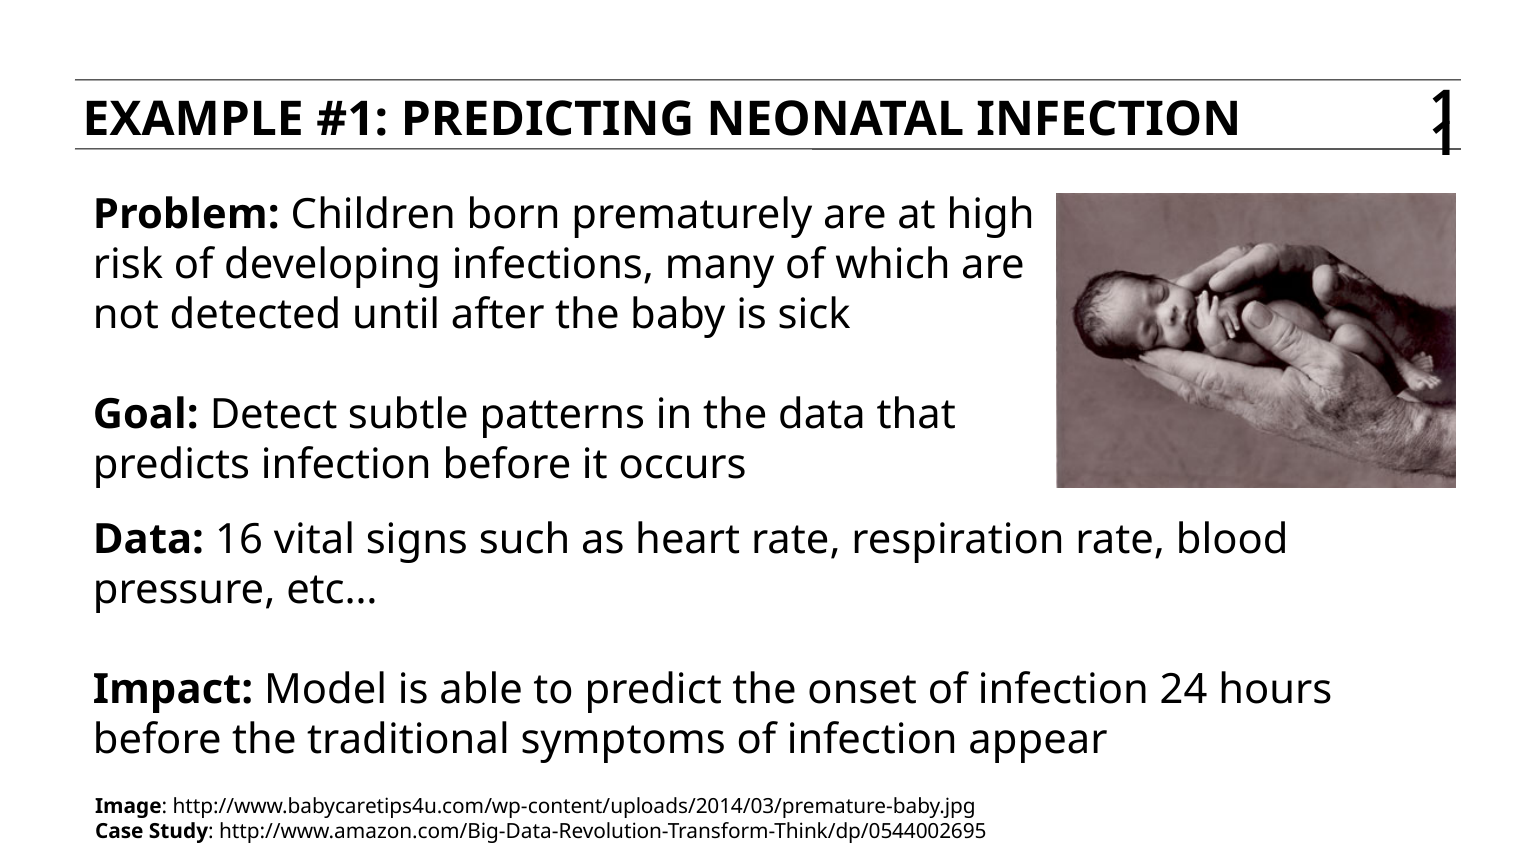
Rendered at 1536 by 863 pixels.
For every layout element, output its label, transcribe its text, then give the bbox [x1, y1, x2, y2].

text_box Image: http://www.babycaretips4u.com/wp-content/uploads/2014/03/premature-baby.jpg Case Study: http://www.amazon.com/Big-Data-Revolution-Transform-Think/dp/0544002695 [80, 785, 1256, 851]
text_box Data: 16 vital signs such as heart rate, respiration rate, blood pressure, etc… Impact: Model is able to predict the onset of infection 24 hours before the traditional symptoms of infection appear [92, 506, 1433, 623]
picture [1056, 193, 1456, 488]
subtitle [67, 193, 1431, 782]
slide_number 11 [1419, 92, 1461, 144]
text_box Problem: Children born prematurely are at high risk of developing infections, many of which are not detected until after the baby is sick Goal: Detect subtle patterns in the data that predicts infection before it occurs [92, 181, 1057, 519]
list Example #1: Predicting Neonatal Infection [67, 86, 1343, 162]
